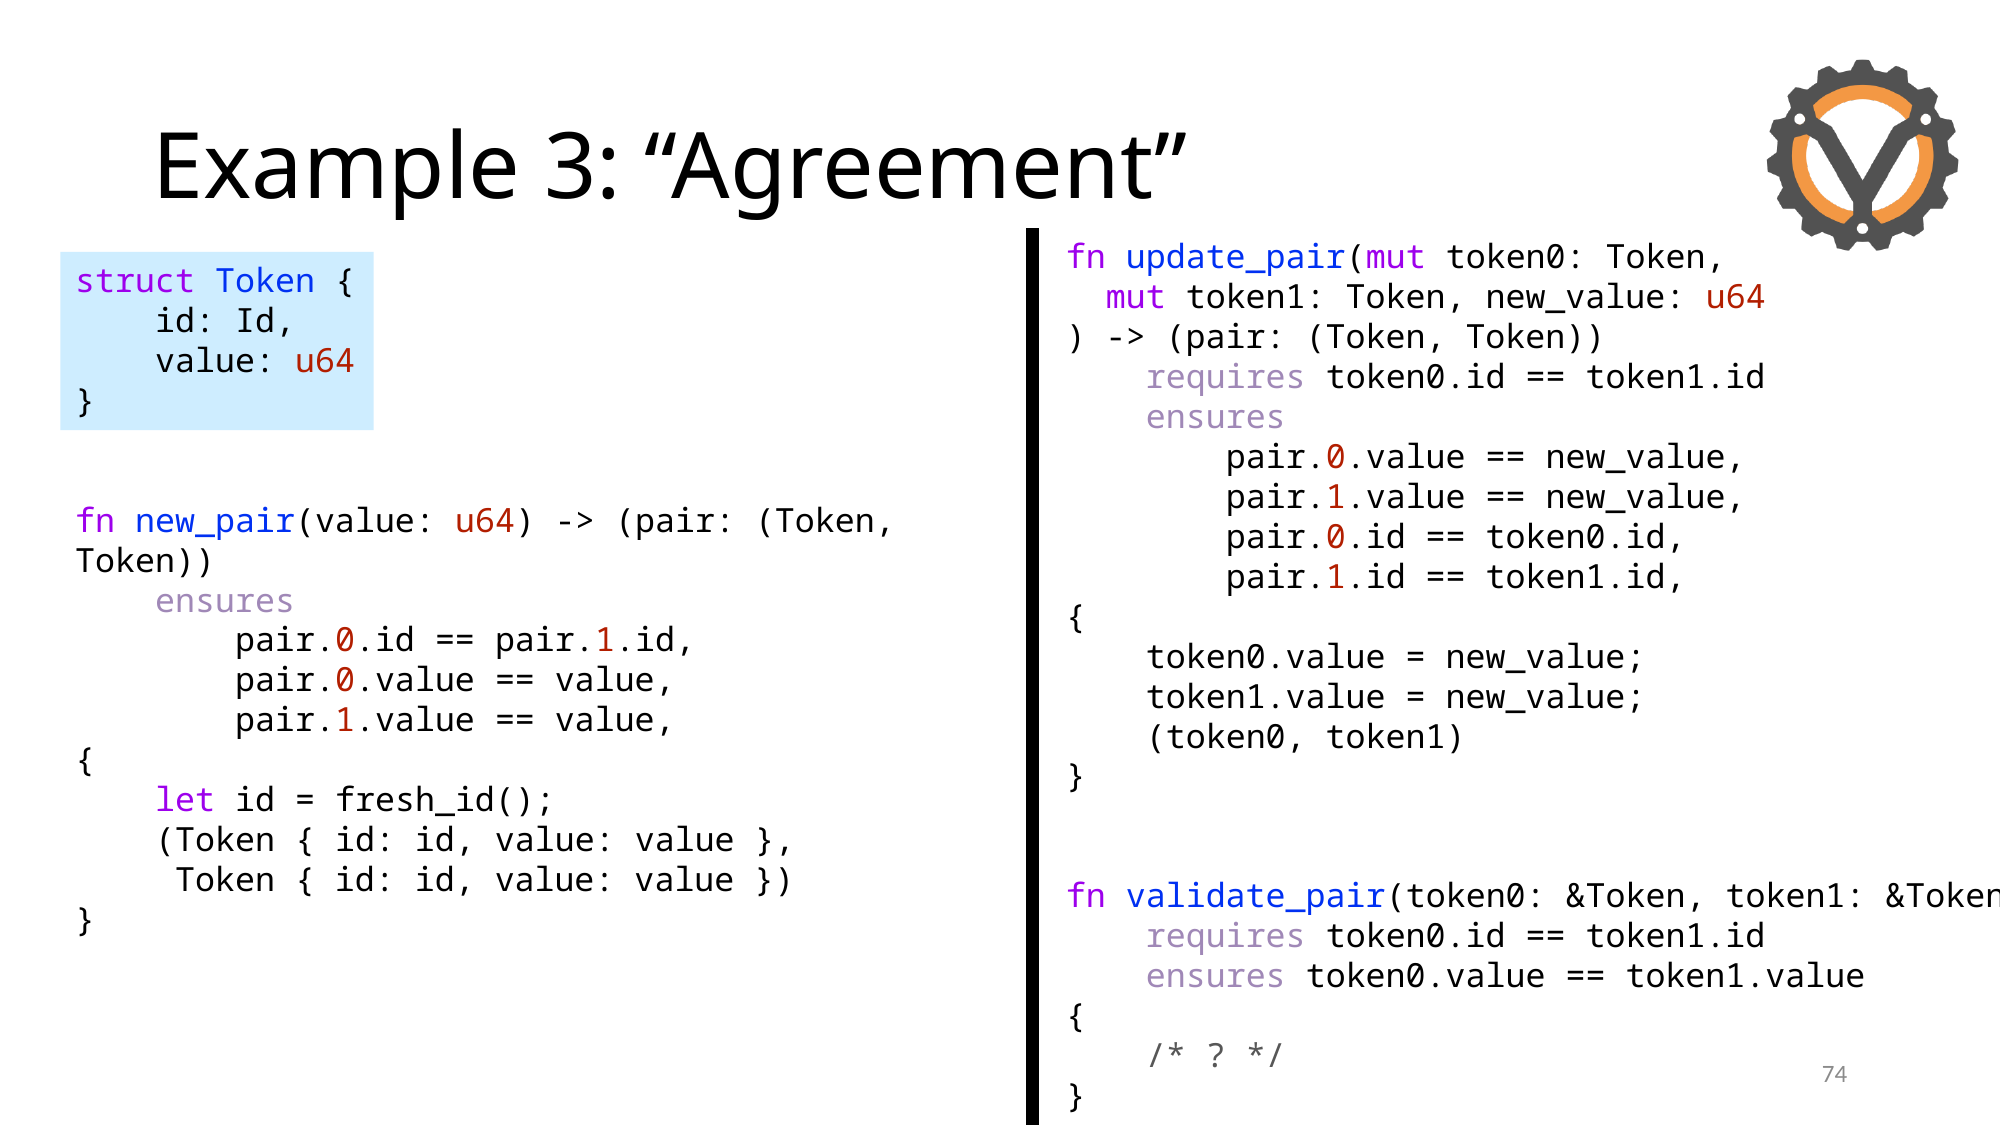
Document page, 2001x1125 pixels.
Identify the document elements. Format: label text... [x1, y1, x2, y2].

text_box fn update_pair(mut token0: Token, mut token1: Token, new_value: u64 ) -> (pair: (Token, Token)) requires token0.id == token1.id ensures pair.0.value == new_value, pair.1.value == new_value, pair.0.id == token0.id, pair.1.id == token1.id, { token0.value = new_value; token1.value = new_value; (token0, token1) } fn validate_pair(token0: &Token, token1: &Token) requires token0.id == token1.id ensures token0.value == token1.value { /* ? */ } [1051, 228, 2000, 1122]
picture [1766, 59, 1959, 228]
text_box struct Token { id: Id, value: u64 } fn new_pair(value: u64) -> (pair: (Token, Token)) ensures pair.0.id == pair.1.id, pair.0.value == value, pair.1.value == value, { let id = fresh_id(); (Token { id: id, value: value }, Token { id: id, value: value }) } [60, 251, 1000, 946]
title Example 3: “Agreement” [137, 59, 1751, 278]
